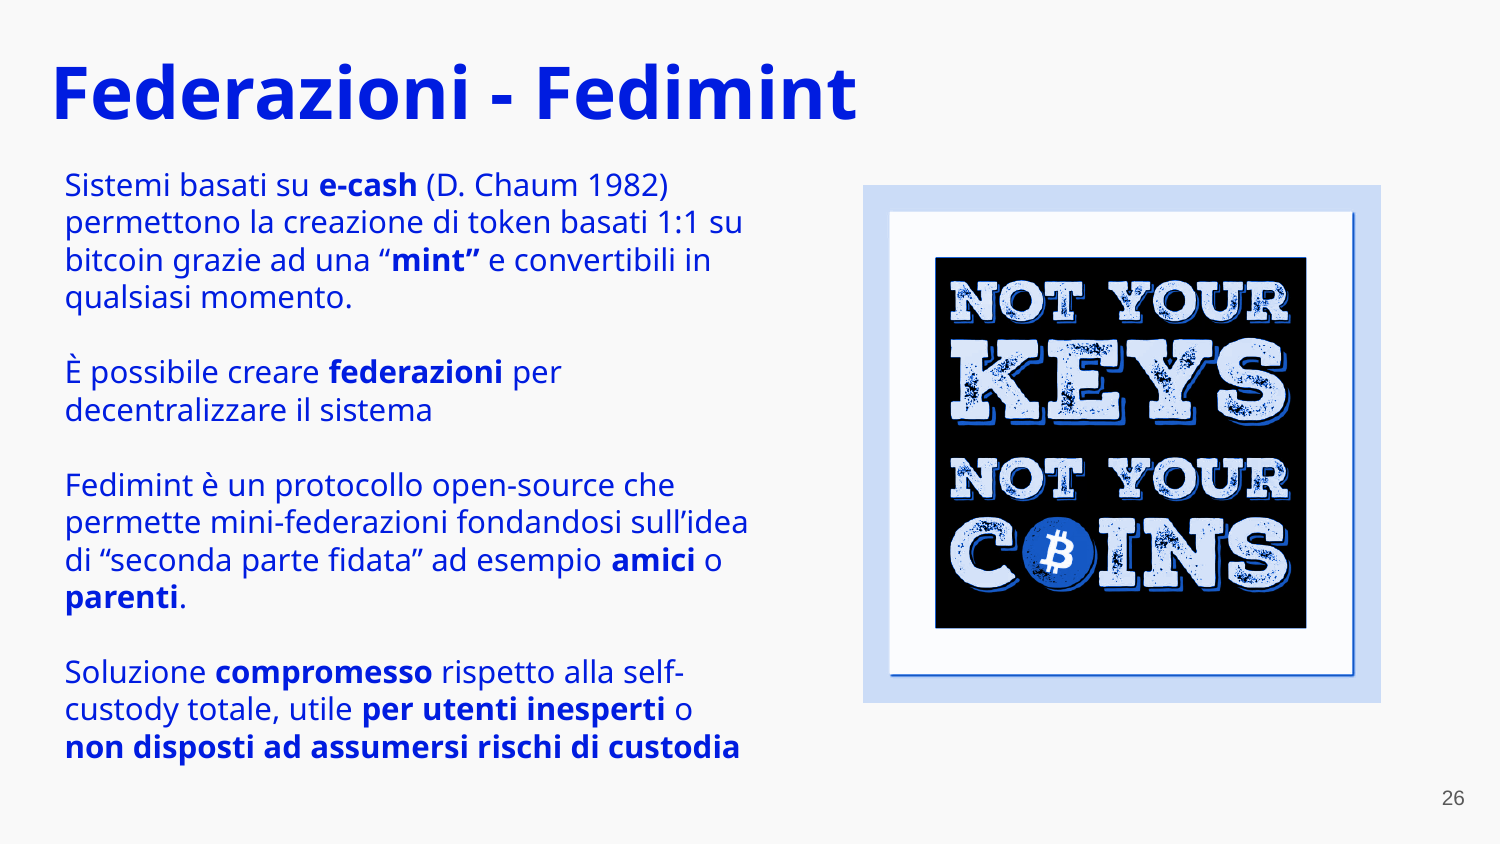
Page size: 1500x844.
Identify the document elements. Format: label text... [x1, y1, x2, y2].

slide_number ‹#› [1389, 764, 1480, 830]
picture [863, 185, 1382, 704]
text_box Federazioni - Fedimint [35, 31, 1035, 150]
text_box Sistemi basati su e-cash (D. Chaum 1982) permettono la creazione di token basati 1:1 su bitcoin grazie ad una “mint” e convertibili in qualsiasi momento. È possibile creare federazioni per decentralizzare il sistema Fedimint è un protocollo open-source che permette mini-federazioni fondandosi sull’idea di “seconda parte fidata” ad esempio amici o parenti. Soluzione compromesso rispetto alla self-custody totale, utile per utenti inesperti o non disposti ad assumersi rischi di custodia [49, 150, 768, 817]
